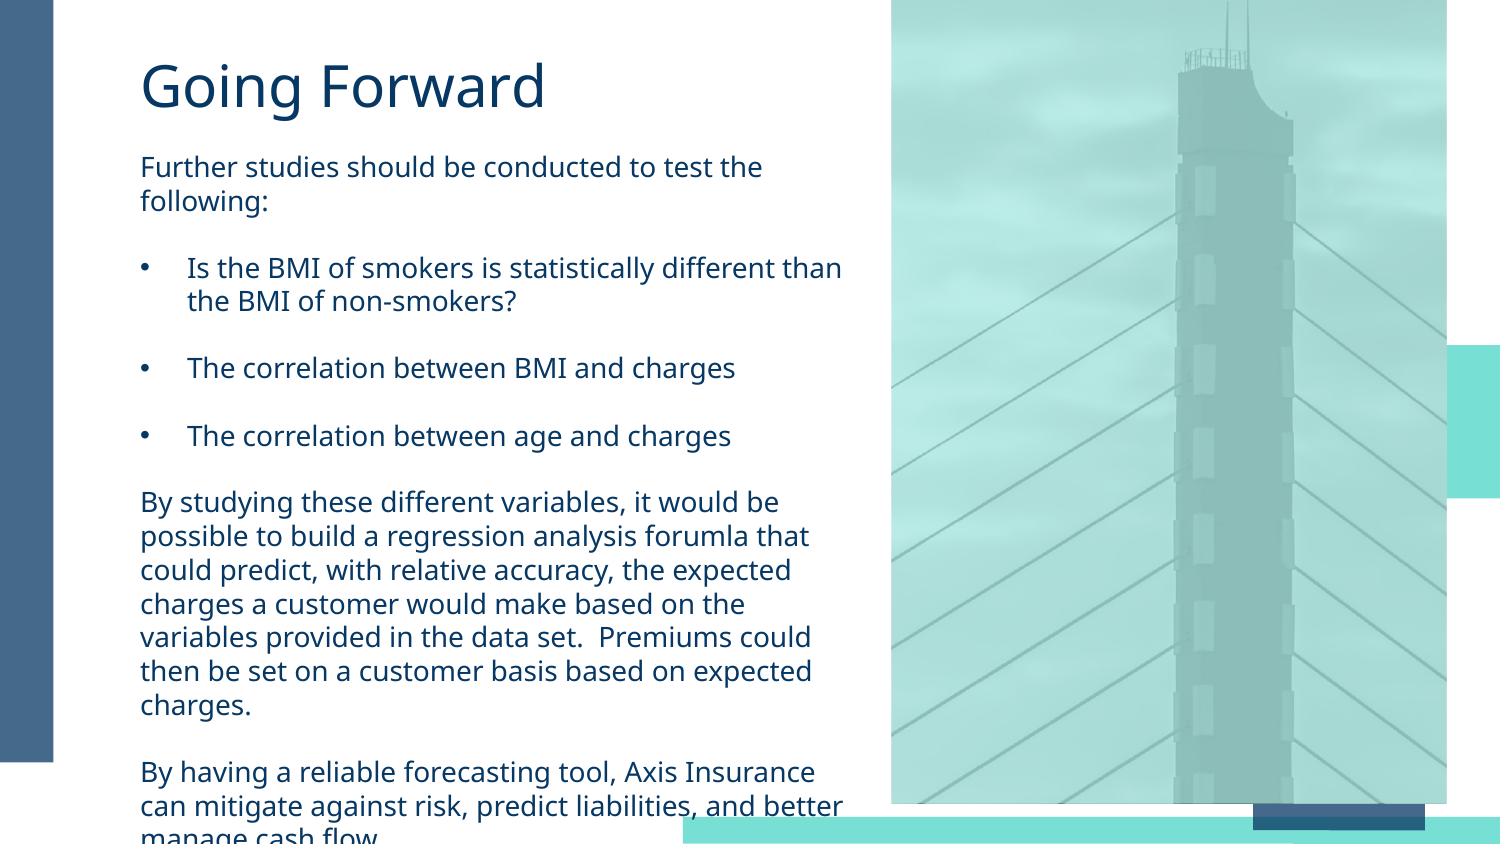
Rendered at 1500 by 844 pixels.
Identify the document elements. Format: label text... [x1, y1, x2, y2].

title Going Forward [125, 40, 666, 135]
list Further studies should be conducted to test the following: Is the BMI of smokers is statistically different than the BMI of non-smokers? The correlation between BMI and charges The correlation between age and charges By studying these different variables, it would be possible to build a regression analysis forumla that could predict, with relative accuracy, the expected charges a customer would make based on the variables provided in the data set. Premiums could then be set on a customer basis based on expected charges. By having a reliable forecasting tool, Axis Insurance can mitigate against risk, predict liabilities, and better manage cash flow. [125, 134, 878, 804]
picture [891, 0, 1447, 804]
